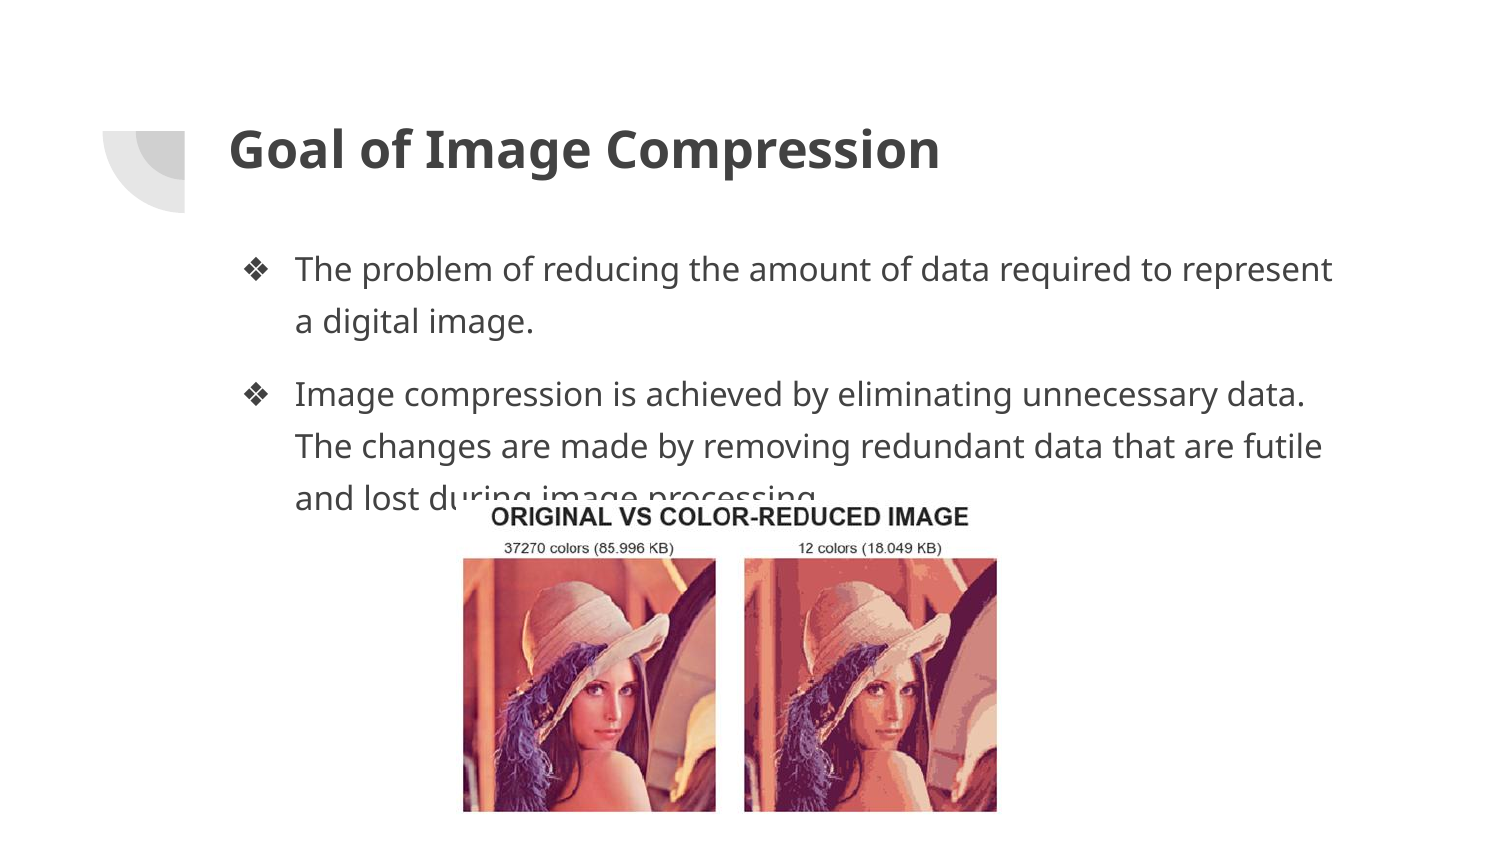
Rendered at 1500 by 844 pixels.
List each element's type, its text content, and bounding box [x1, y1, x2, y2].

picture [456, 500, 1002, 818]
title Goal of Image Compression [213, 98, 1368, 263]
list The problem of reducing the amount of data required to represent a digital image. Image compression is achieved by eliminating unnecessary data. The changes are made by removing redundant data that are futile and lost during image processing. [205, 224, 1359, 642]
